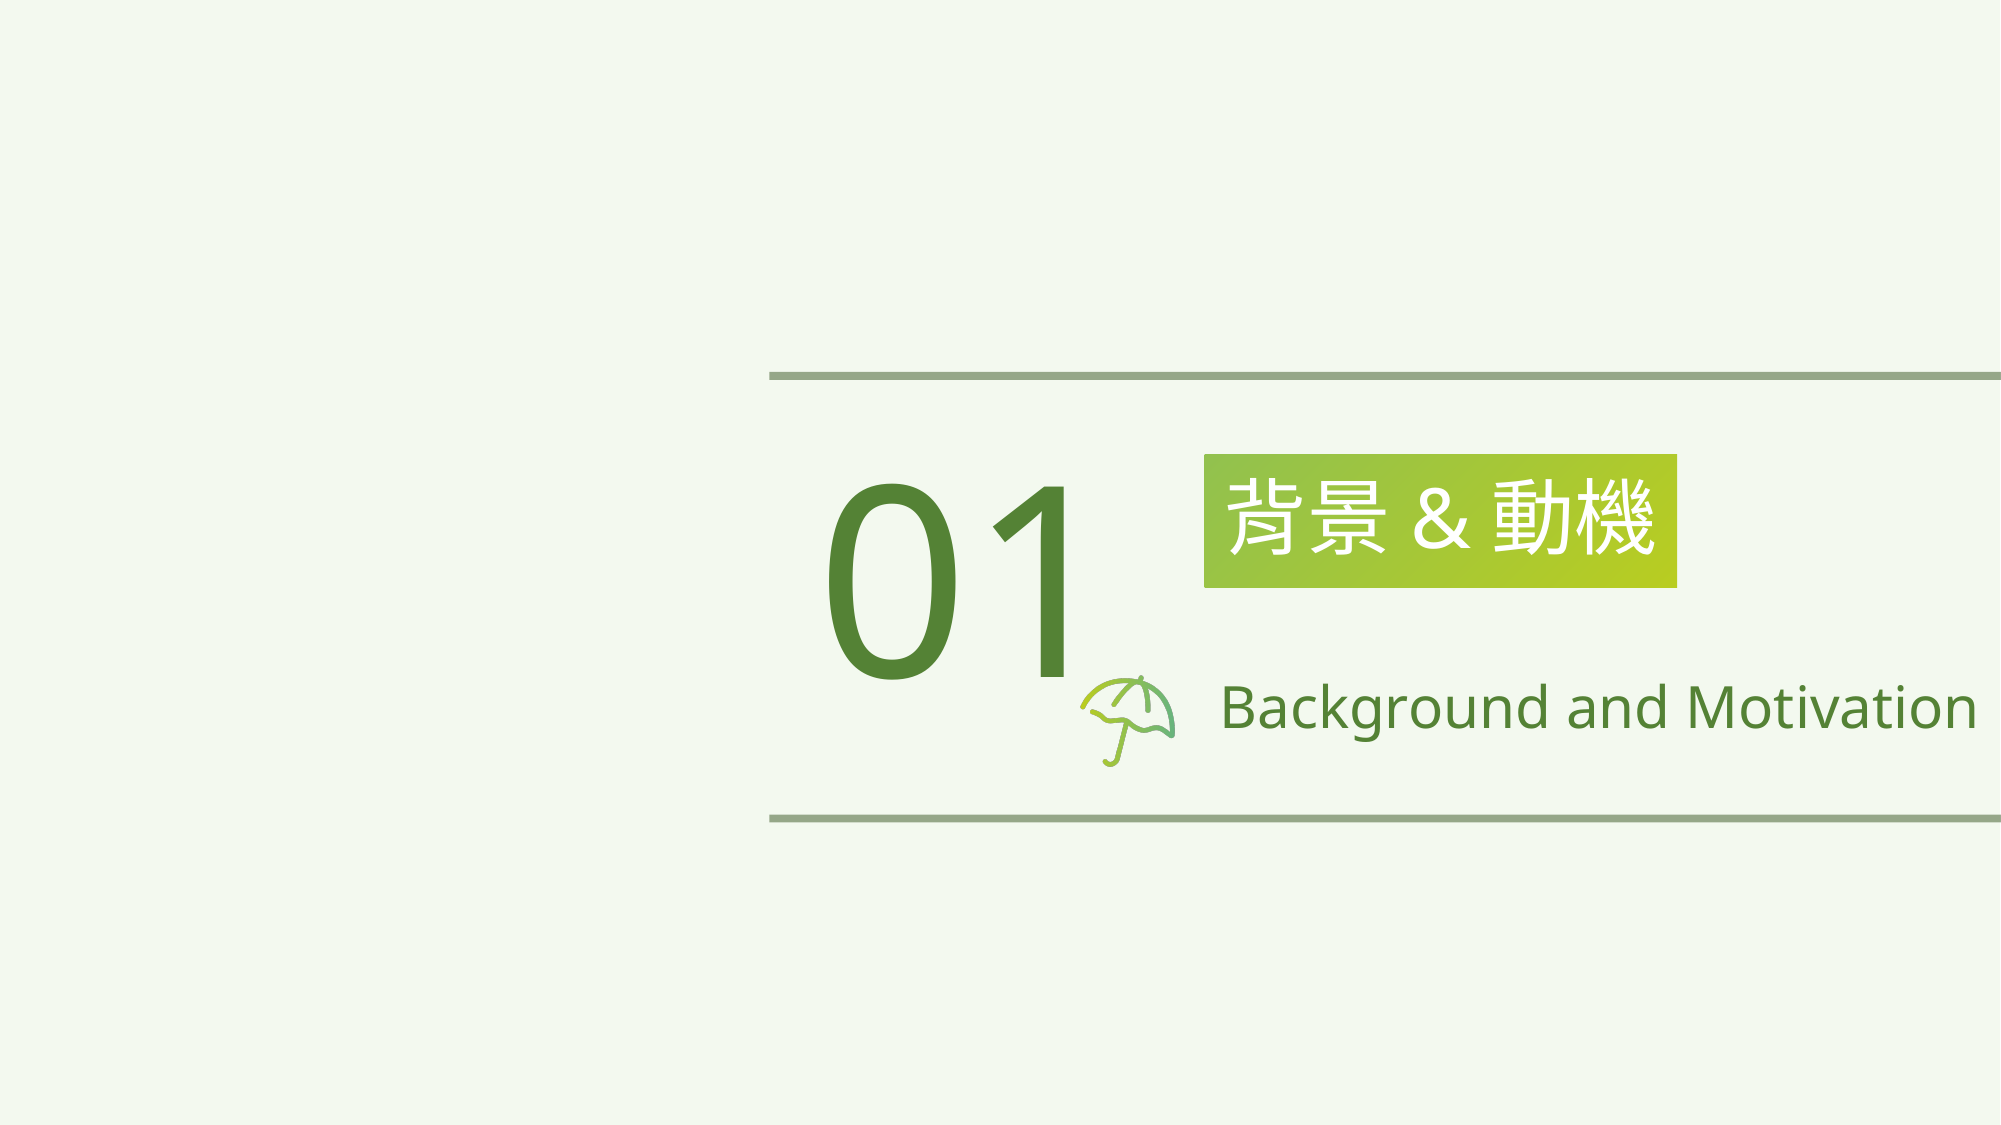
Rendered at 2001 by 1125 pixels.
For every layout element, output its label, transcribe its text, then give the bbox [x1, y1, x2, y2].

picture [1147, 674, 1176, 768]
list 背景&動機 [1204, 454, 1678, 588]
list 01 [791, 413, 1147, 769]
list Background and Motivation [1204, 650, 2000, 769]
